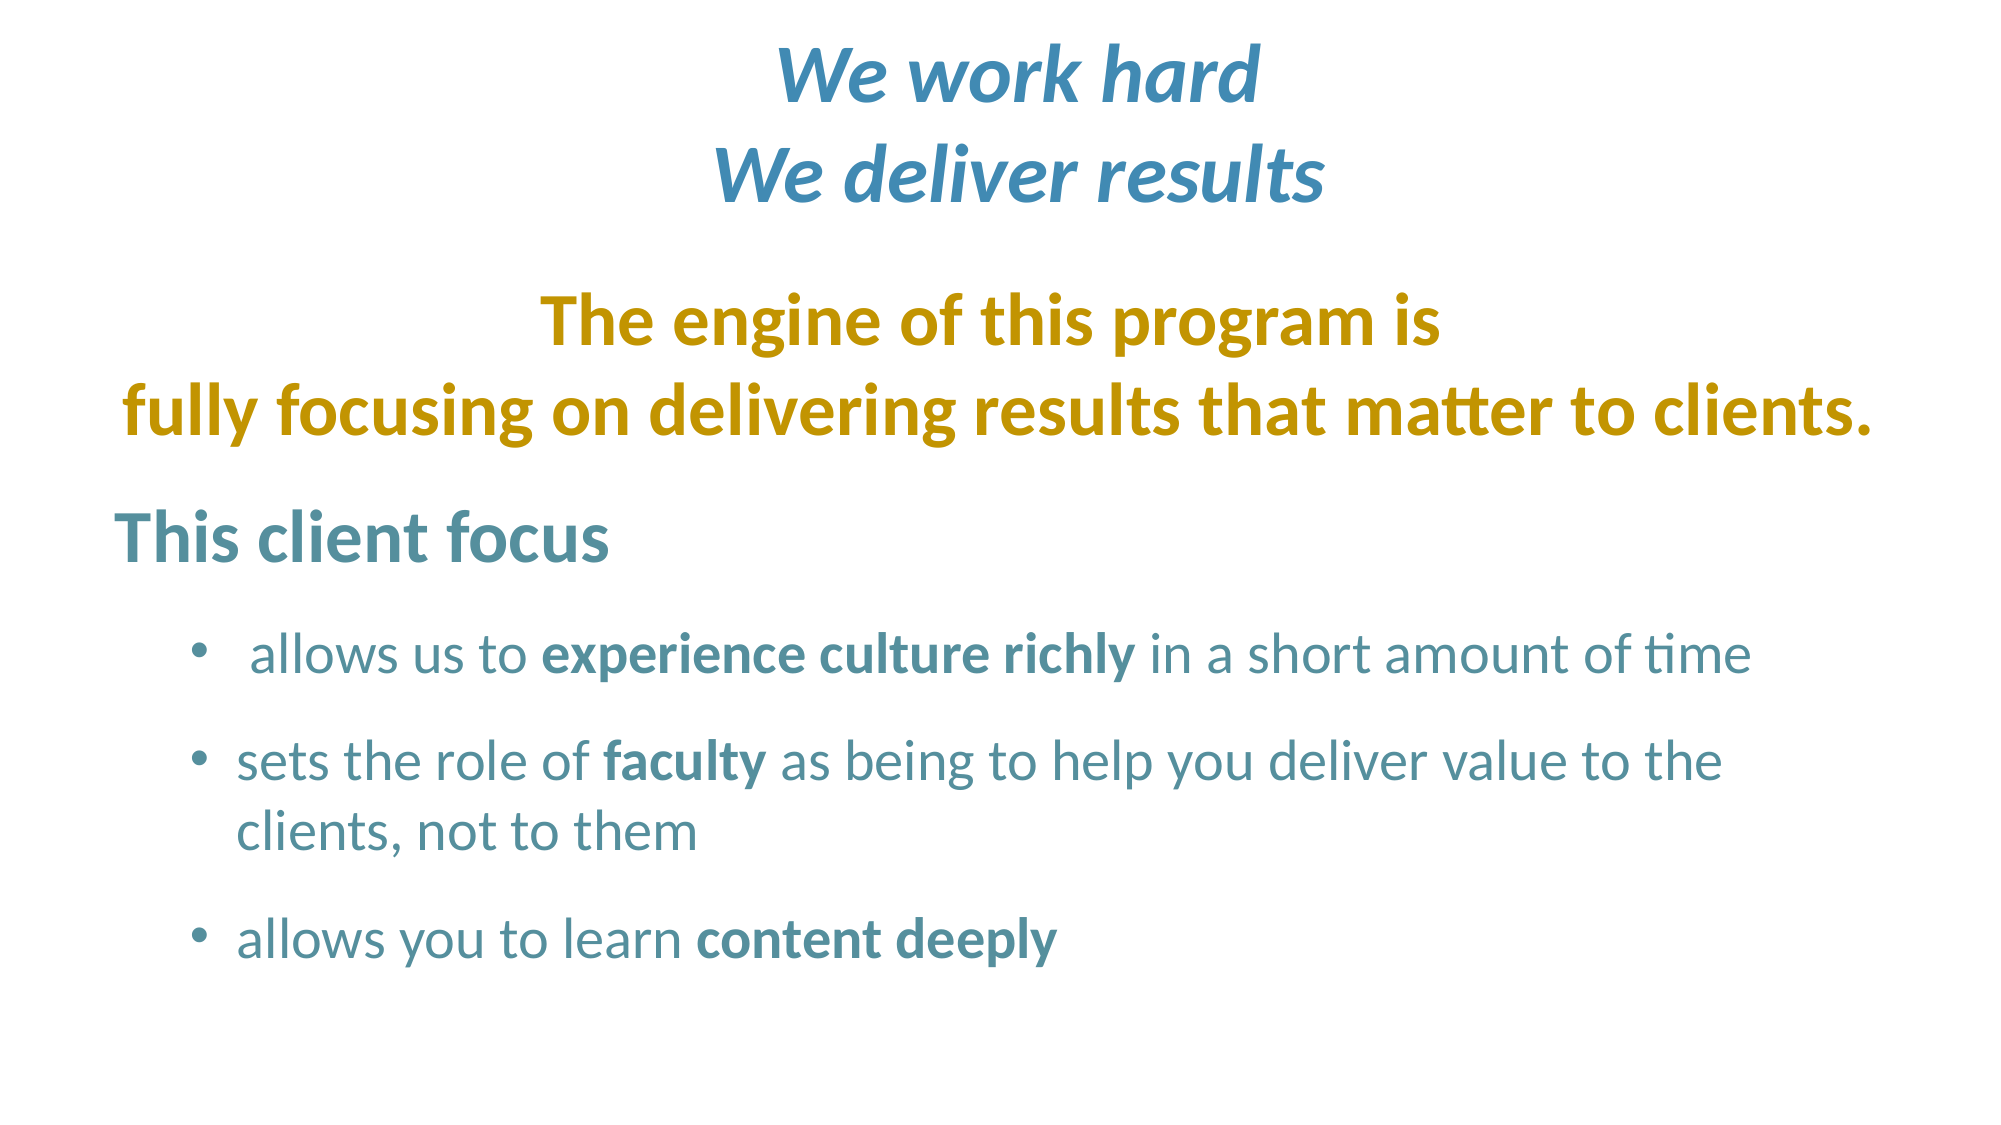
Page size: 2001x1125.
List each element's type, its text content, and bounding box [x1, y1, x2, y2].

list The engine of this program is fully focusing on delivering results that matter to clients. This client focus allows us to experience culture richly in a short amount of time sets the role of faculty as being to help you deliver value to the clients, not to them allows you to learn content deeply [99, 262, 1901, 1006]
title We work hard We deliver results [487, 24, 1551, 213]
